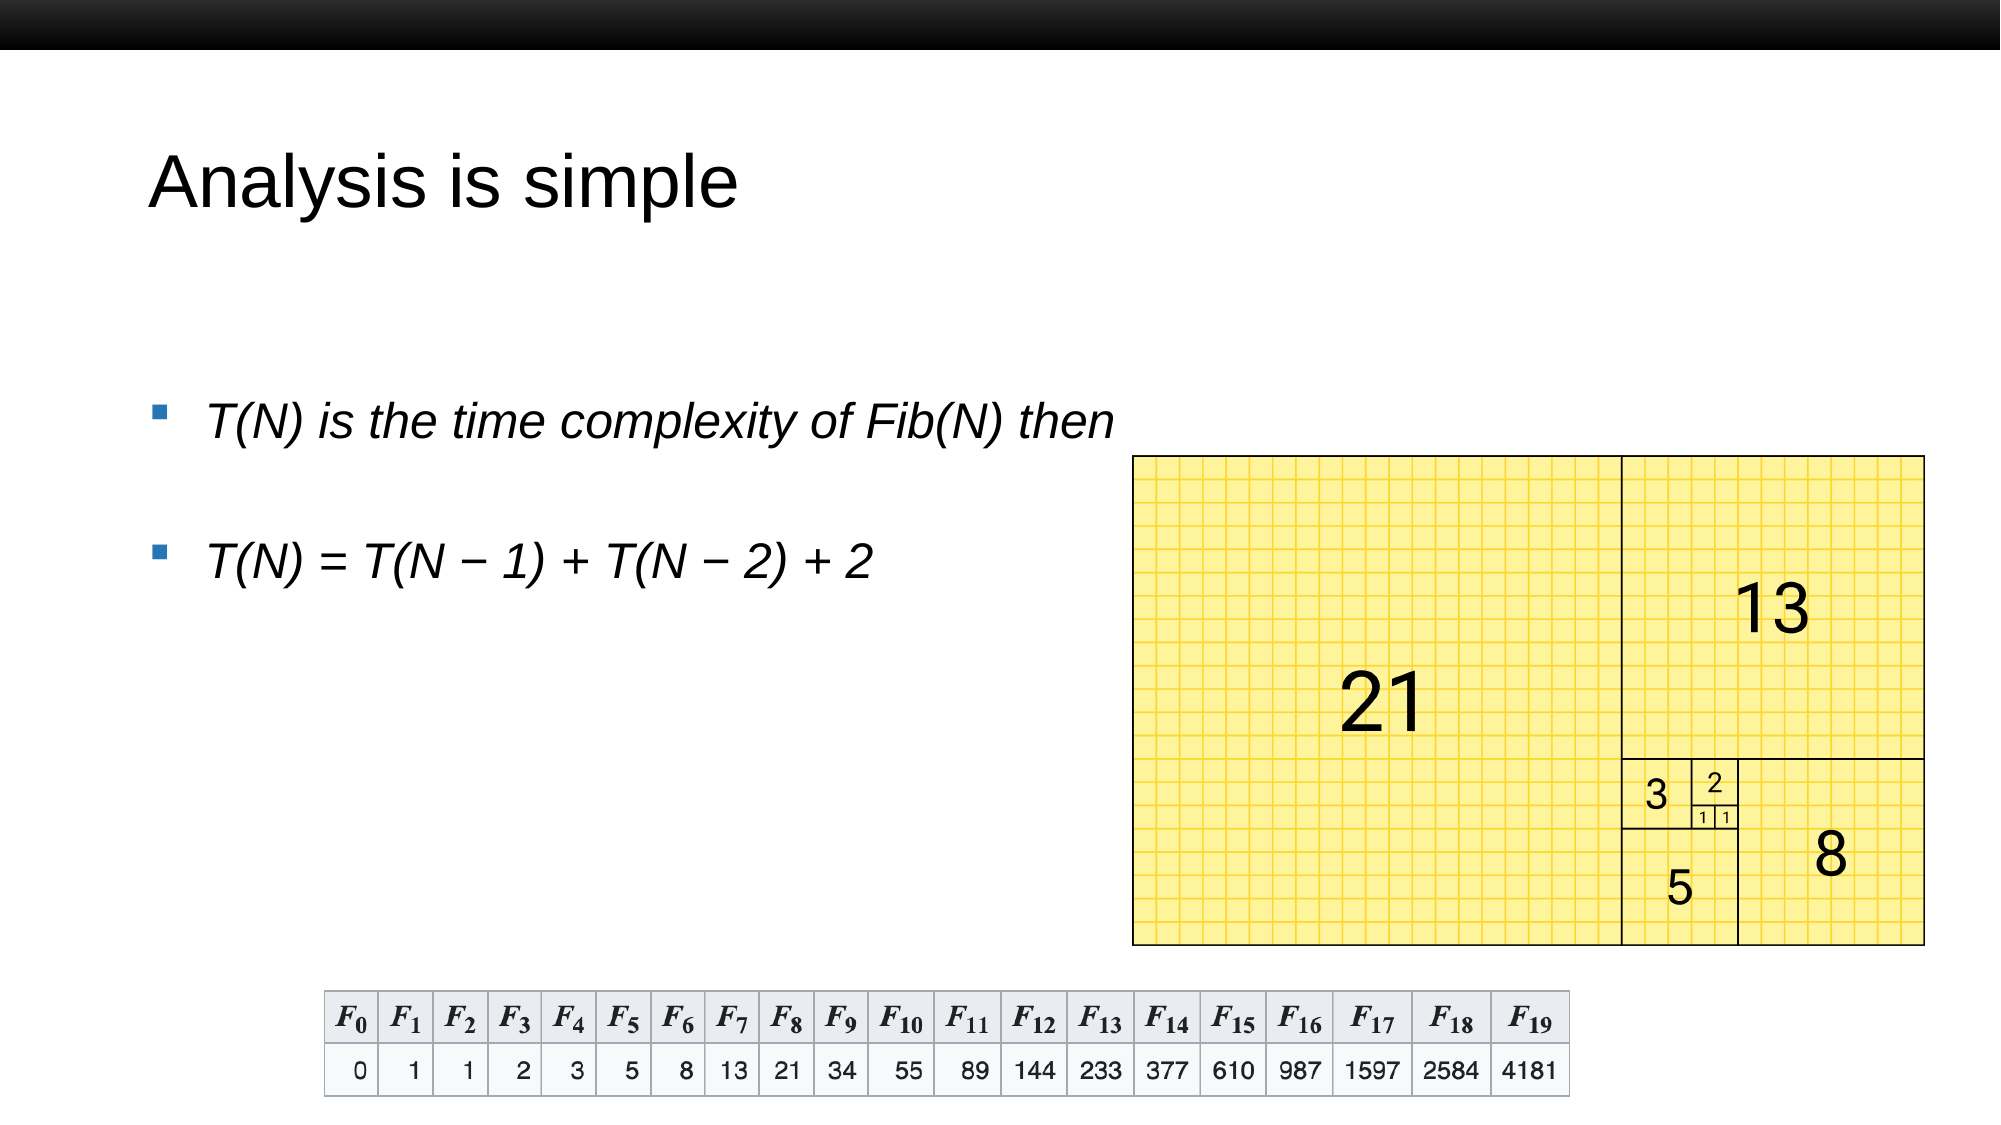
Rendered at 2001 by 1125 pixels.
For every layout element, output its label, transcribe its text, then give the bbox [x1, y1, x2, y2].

picture [1132, 454, 1925, 946]
list T(N) is the time complexity of Fib(N) then T(N) = T(N − 1) + T(N − 2) + 2 [133, 381, 1867, 1019]
title Analysis is simple [133, 125, 1867, 238]
picture [304, 974, 1580, 1110]
